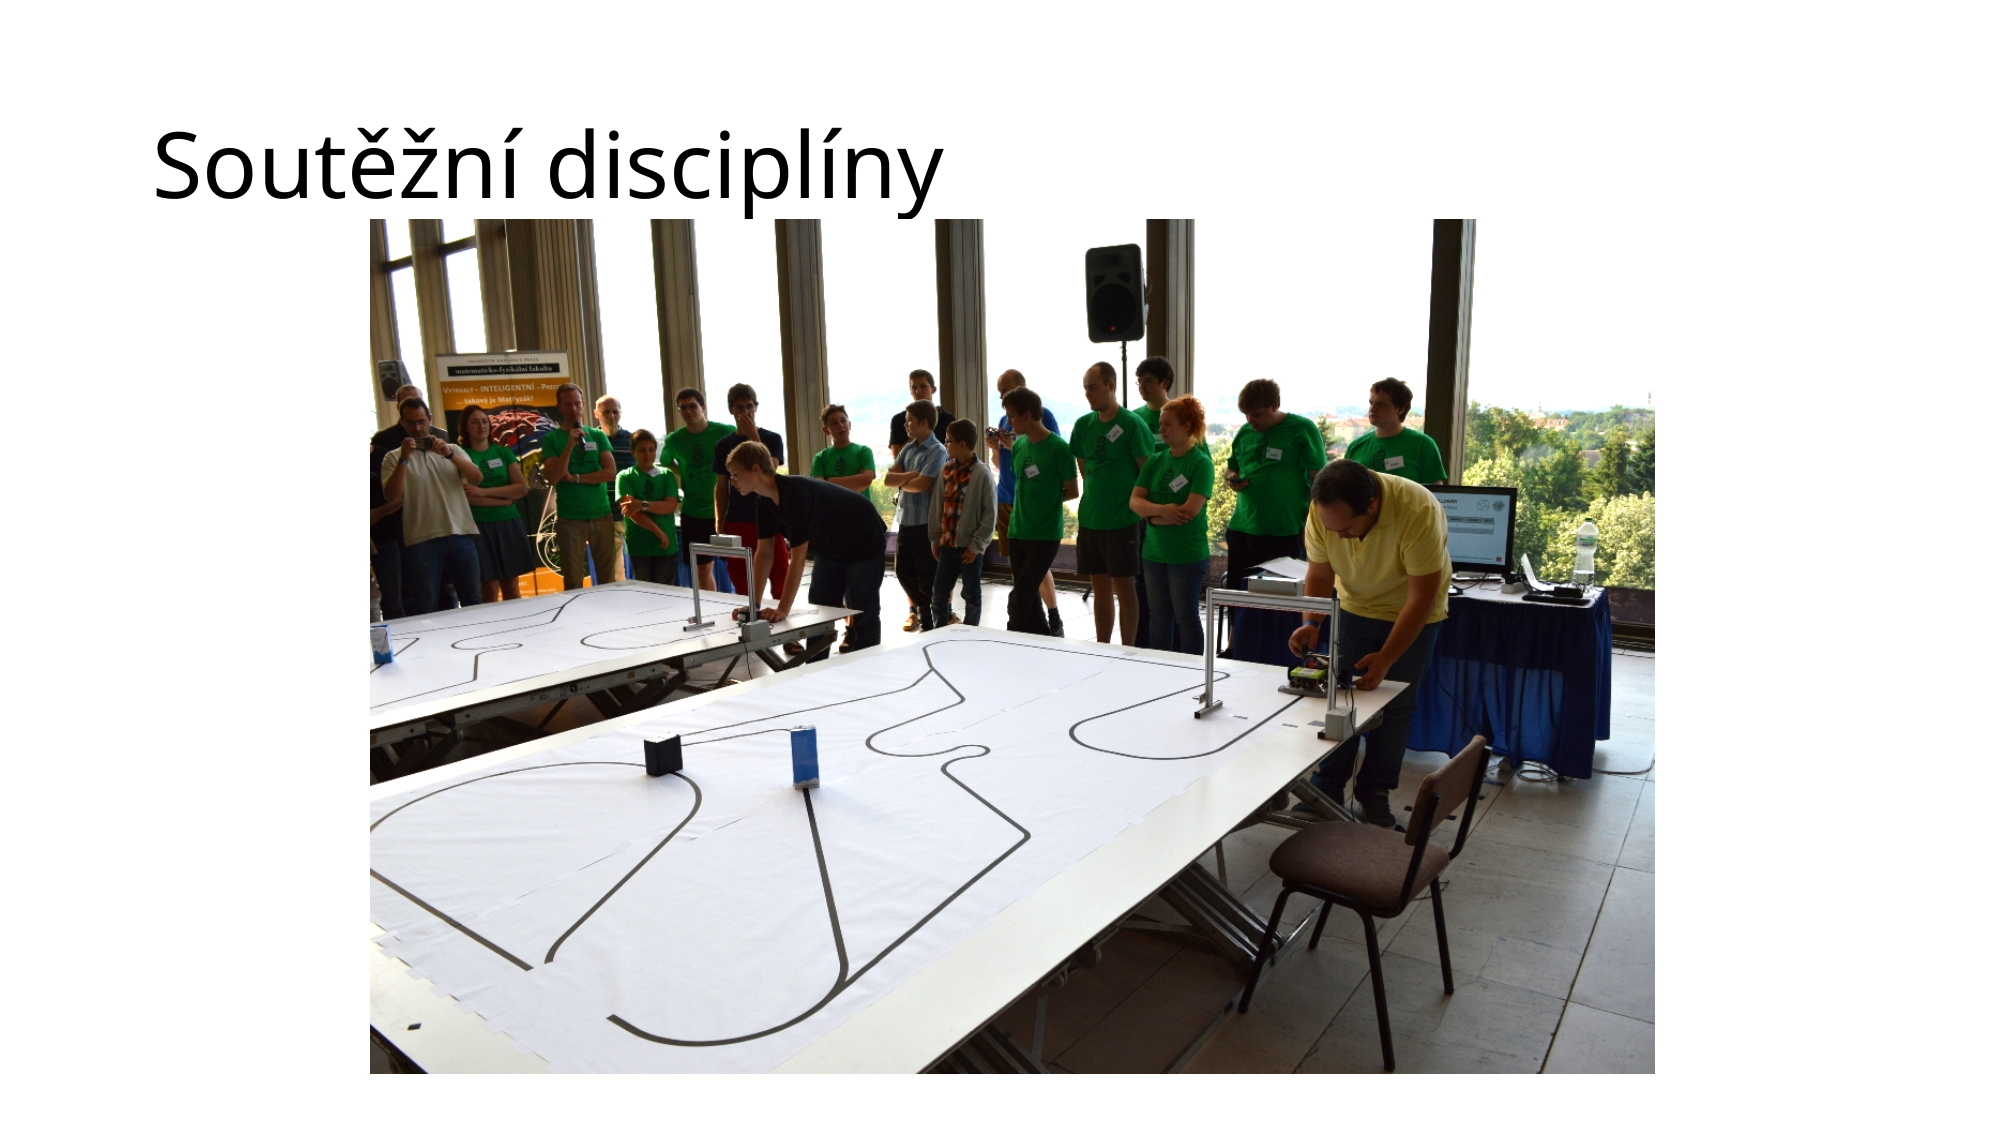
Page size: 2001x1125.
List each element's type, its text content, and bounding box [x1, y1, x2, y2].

picture [370, 219, 1655, 1074]
title Soutěžní disciplíny [137, 59, 1863, 278]
